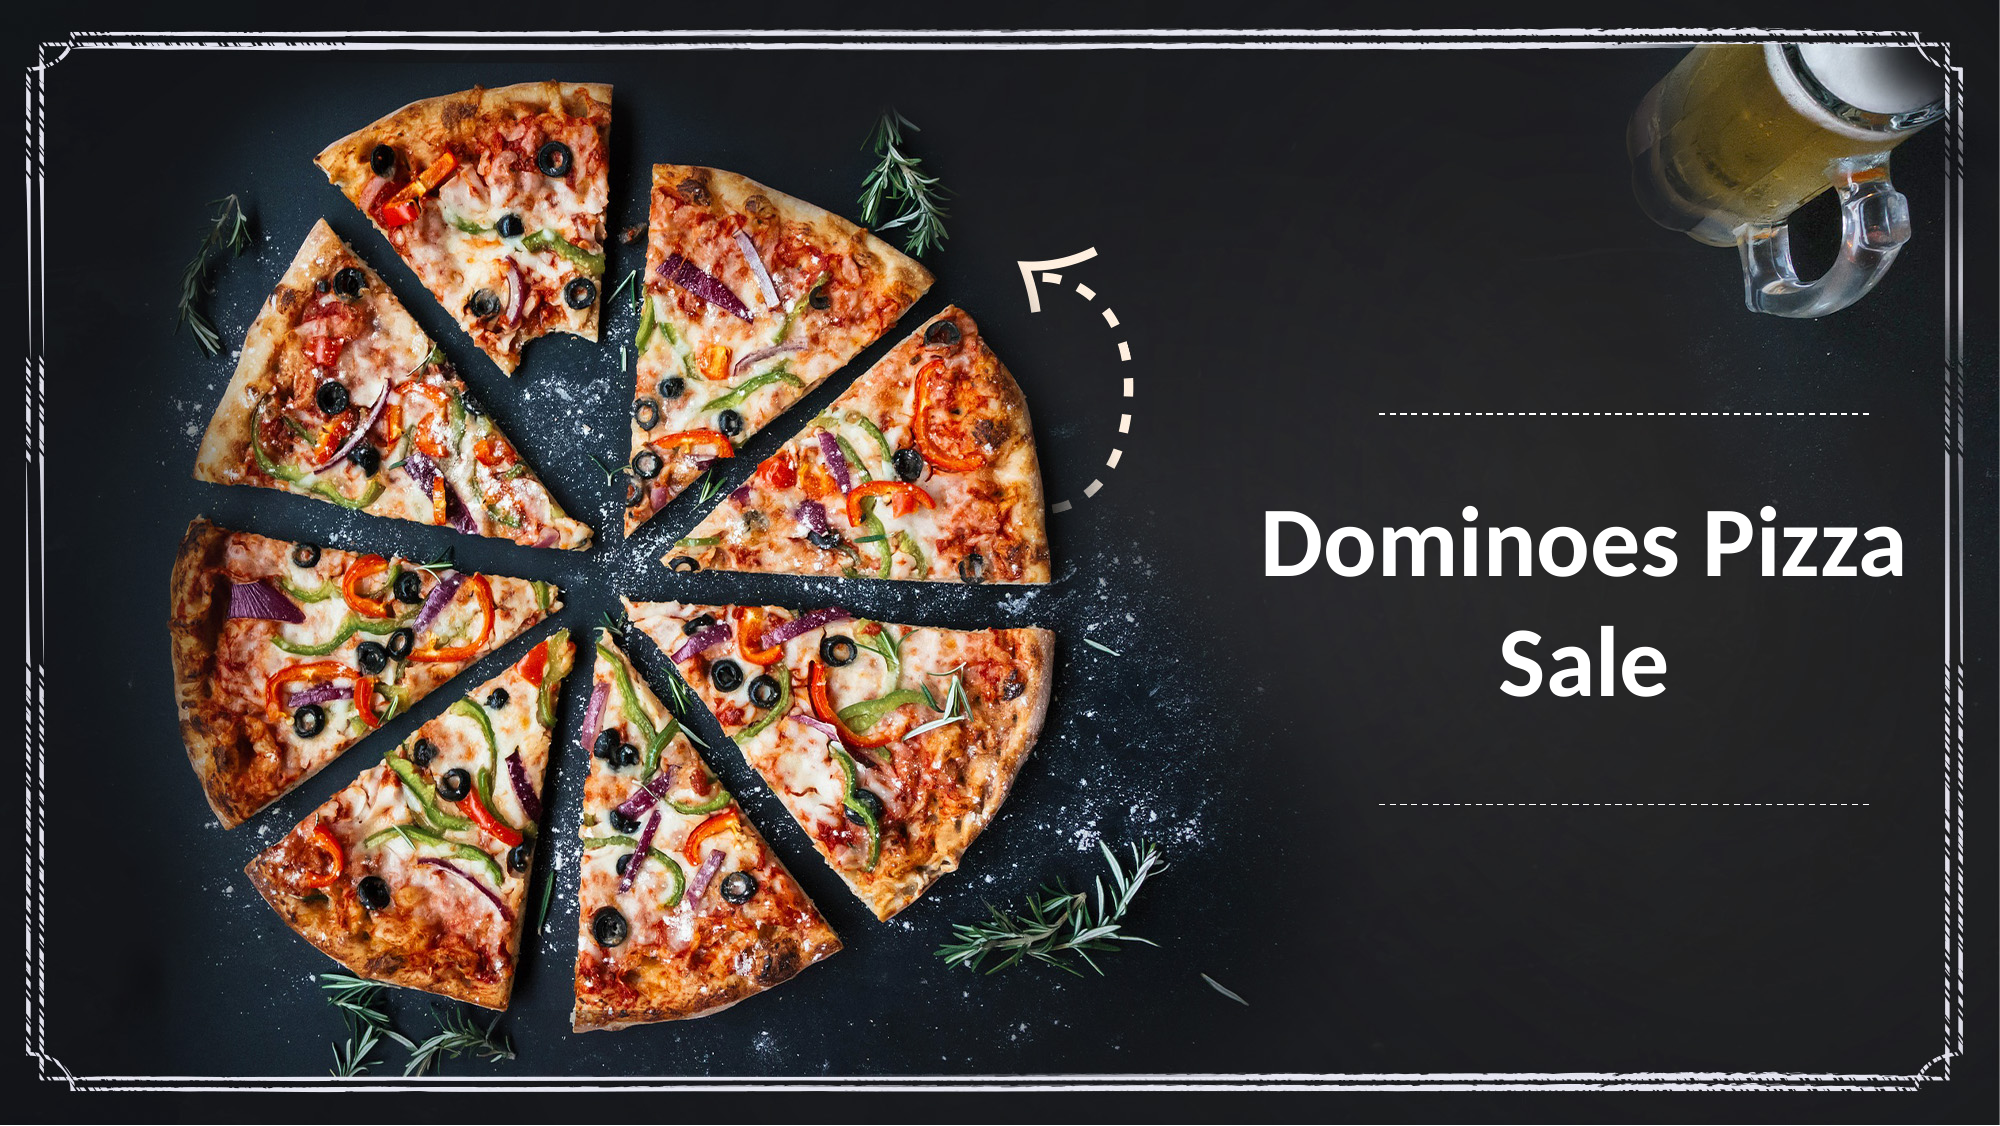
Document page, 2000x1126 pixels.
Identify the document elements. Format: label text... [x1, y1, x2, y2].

title Dominoes Pizza Sale [1235, 467, 1934, 622]
picture [0, 0, 2000, 1125]
